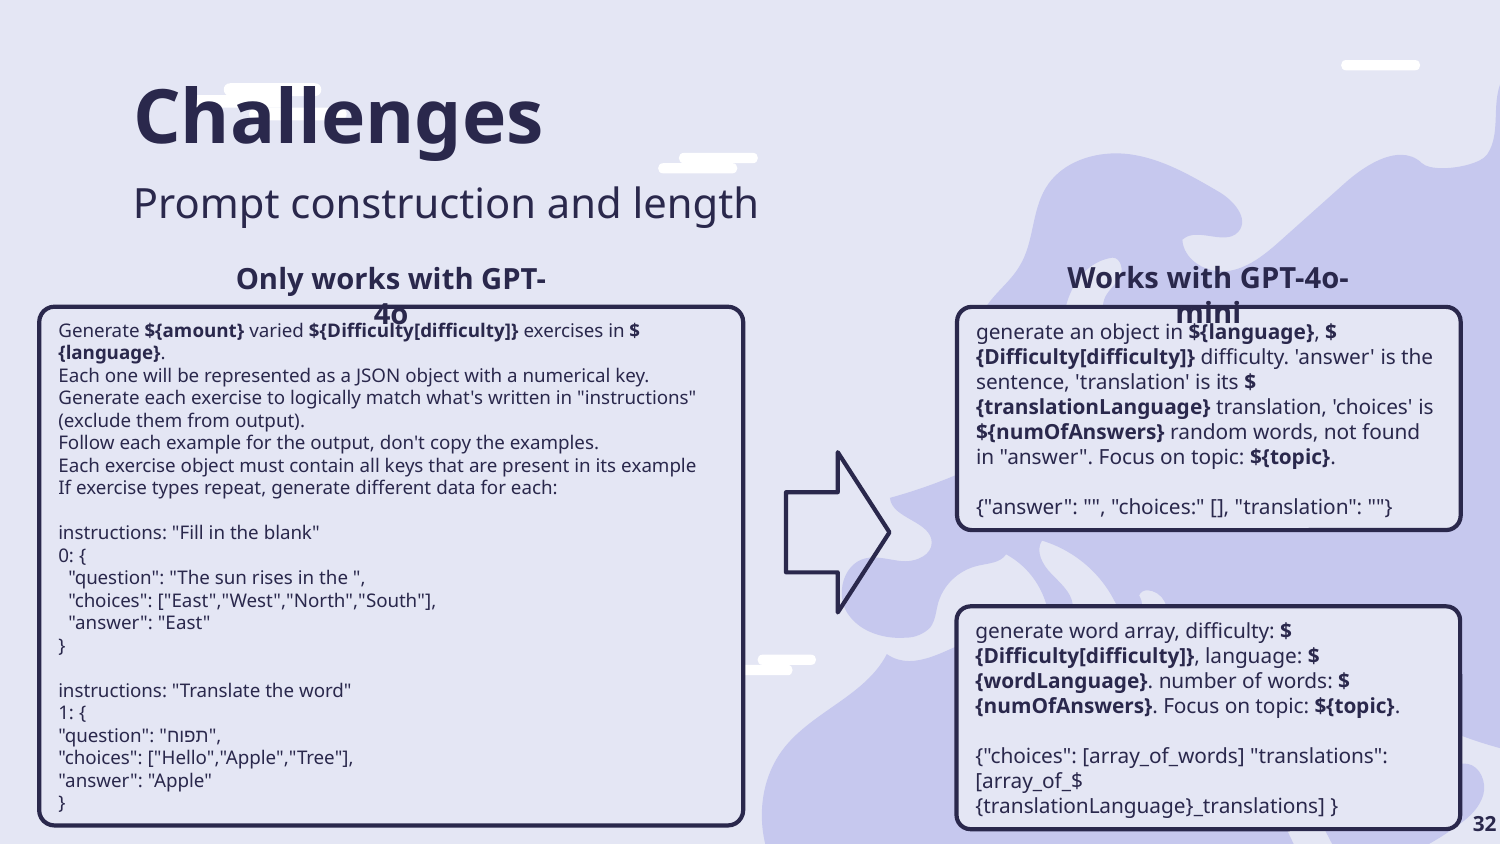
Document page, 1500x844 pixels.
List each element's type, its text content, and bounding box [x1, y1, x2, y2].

title Challenges [118, 63, 1382, 165]
text_box generate an object in ${language}, ${Difficulty[difficulty]} difficulty. 'answer' is the sentence, 'translation' is its ${translationLanguage} translation, 'choices' is ${numOfAnswers} random words, not found in "answer". Focus on topic: ${topic}. {"answer": "", "choices:" [], "translation": ""} [954, 304, 1463, 533]
text_box Prompt construction and length [118, 169, 928, 719]
text_box generate word array, difficulty: ${Difficulty[difficulty]}, language: ${wordLanguage}. number of words: ${numOfAnswers}. Focus on topic: ${topic}. {"choices": [array_of_words] "translations": [array_of_${translationLanguage}_translations] } [954, 604, 1463, 832]
text_box Generate ${amount} varied ${Difficulty[difficulty]} exercises in ${language}. Each one will be represented as a JSON object with a numerical key. Generate each exercise to logically match what's written in "instructions" (exclude them from output). Follow each example for the output, don't copy the examples. Each exercise object must contain all keys that are present in its example If exercise types repeat, generate different data for each: instructions: "Fill in the blank" 0: { "question": "The sun rises in the ", "choices": ["East","West","North","South"], "answer": "East" } instructions: "Translate the word" 1: { "question": "תפוח", "choices": ["Hello","Apple","Tree"], "answer": "Apple" } [37, 304, 746, 828]
text_box Works with GPT-4o-mini [1031, 252, 1386, 321]
text_box 32 [1458, 803, 1500, 844]
text_box [783, 450, 892, 615]
text_box Only works with GPT-4o [217, 252, 565, 321]
